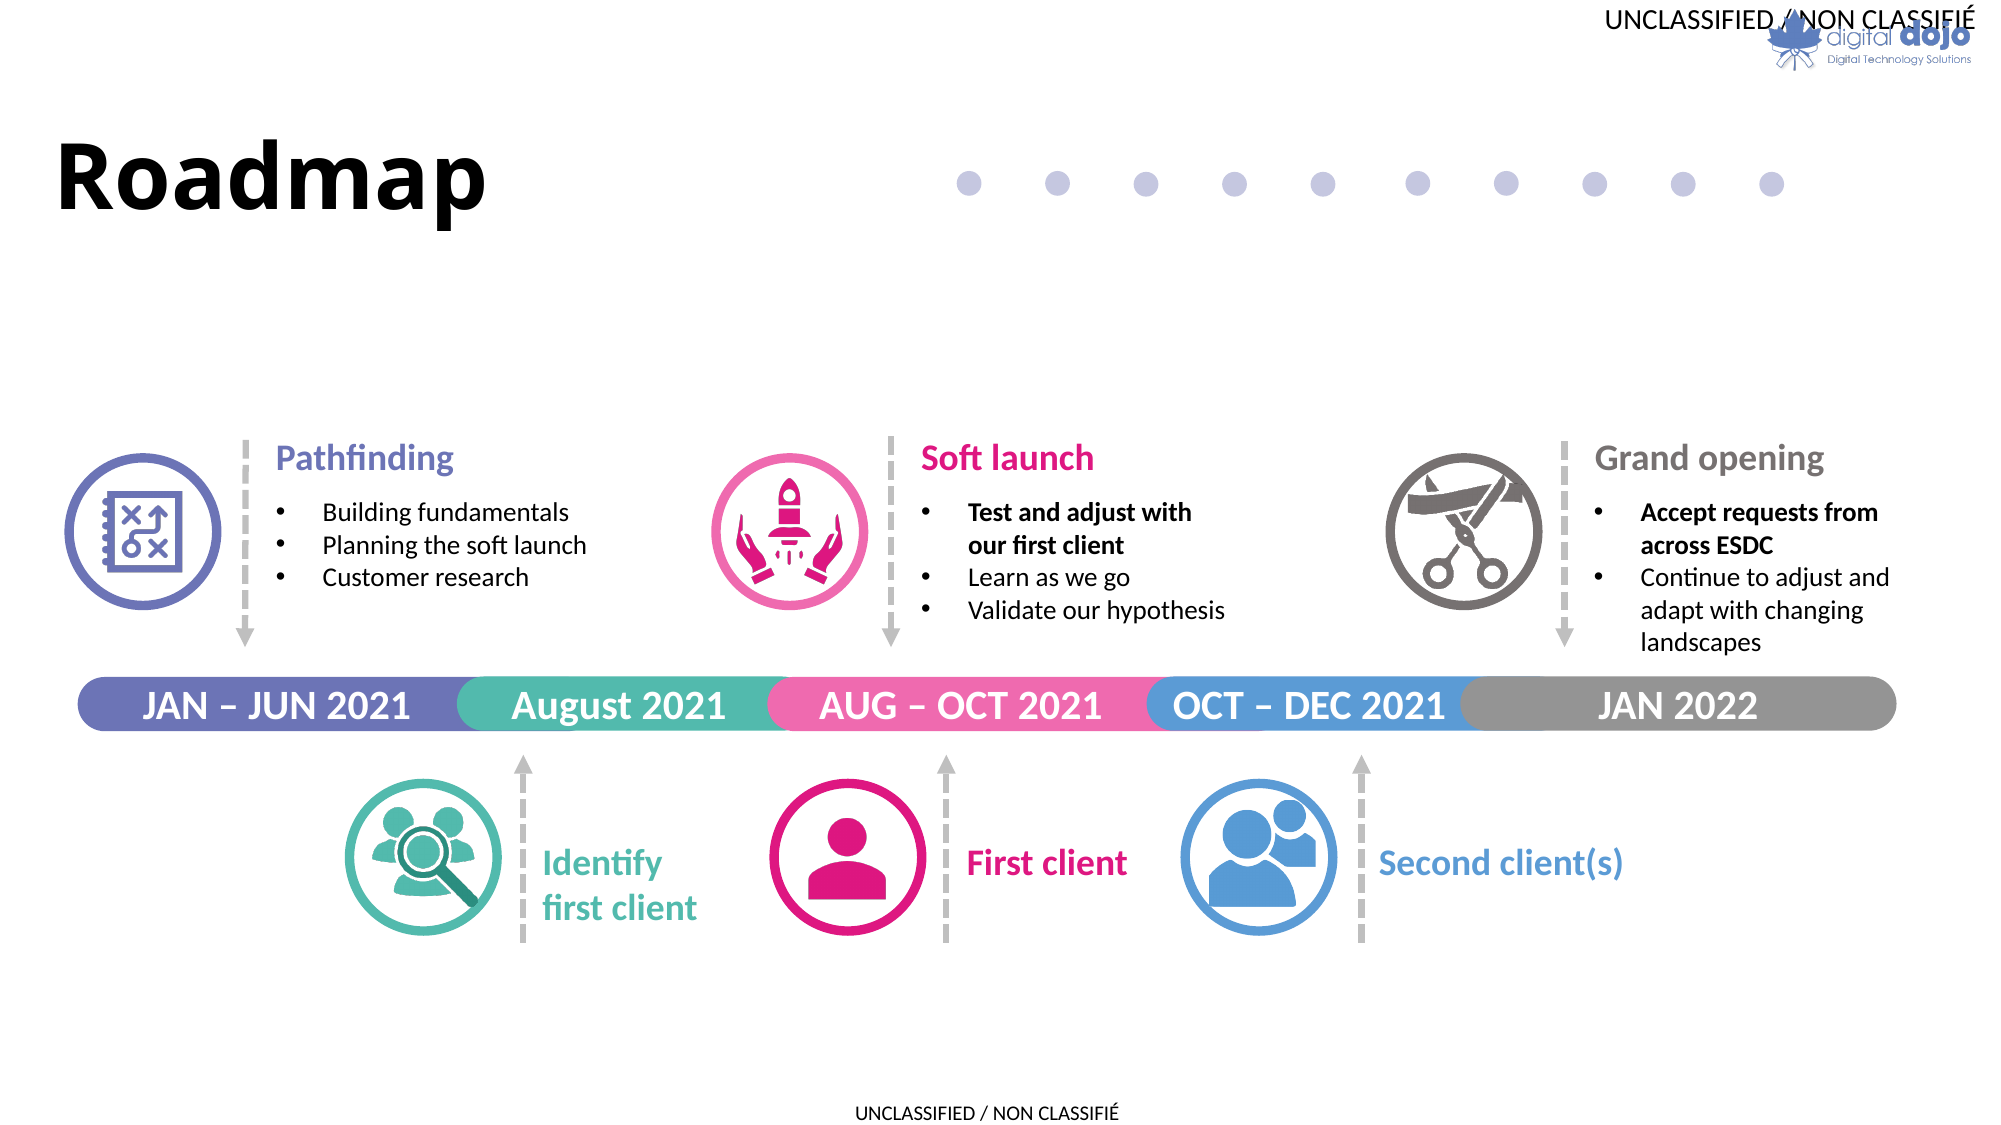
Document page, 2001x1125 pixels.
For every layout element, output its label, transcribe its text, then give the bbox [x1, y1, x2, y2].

list Identify first client [527, 830, 745, 896]
picture [732, 474, 848, 589]
picture [83, 474, 199, 589]
picture [1208, 799, 1316, 907]
picture [789, 801, 905, 916]
list Test and adjust with our first client Learn as we go Validate our hypothesis [906, 487, 1250, 625]
picture [1767, 9, 1971, 73]
list Soft launch [906, 425, 1249, 487]
list Building fundamentals Planning the soft launch Customer research [260, 487, 605, 625]
title Roadmap [38, 123, 1194, 242]
list Accept requests from across ESDC Continue to adjust and adapt with changing landscapes [1578, 487, 1922, 625]
list AUG – OCT 2021 [798, 670, 1111, 737]
list First client [951, 830, 1187, 896]
list JAN 2022 [1548, 670, 1809, 737]
list JAN – JUN 2021 [106, 670, 449, 737]
list Pathfinding [260, 425, 604, 487]
picture [1407, 474, 1523, 589]
list Second client(s) [1363, 830, 1775, 896]
picture [371, 807, 478, 907]
list August 2021 [479, 670, 759, 737]
list OCT – DEC 2021 [1111, 670, 1509, 737]
list Grand opening [1579, 425, 1922, 487]
